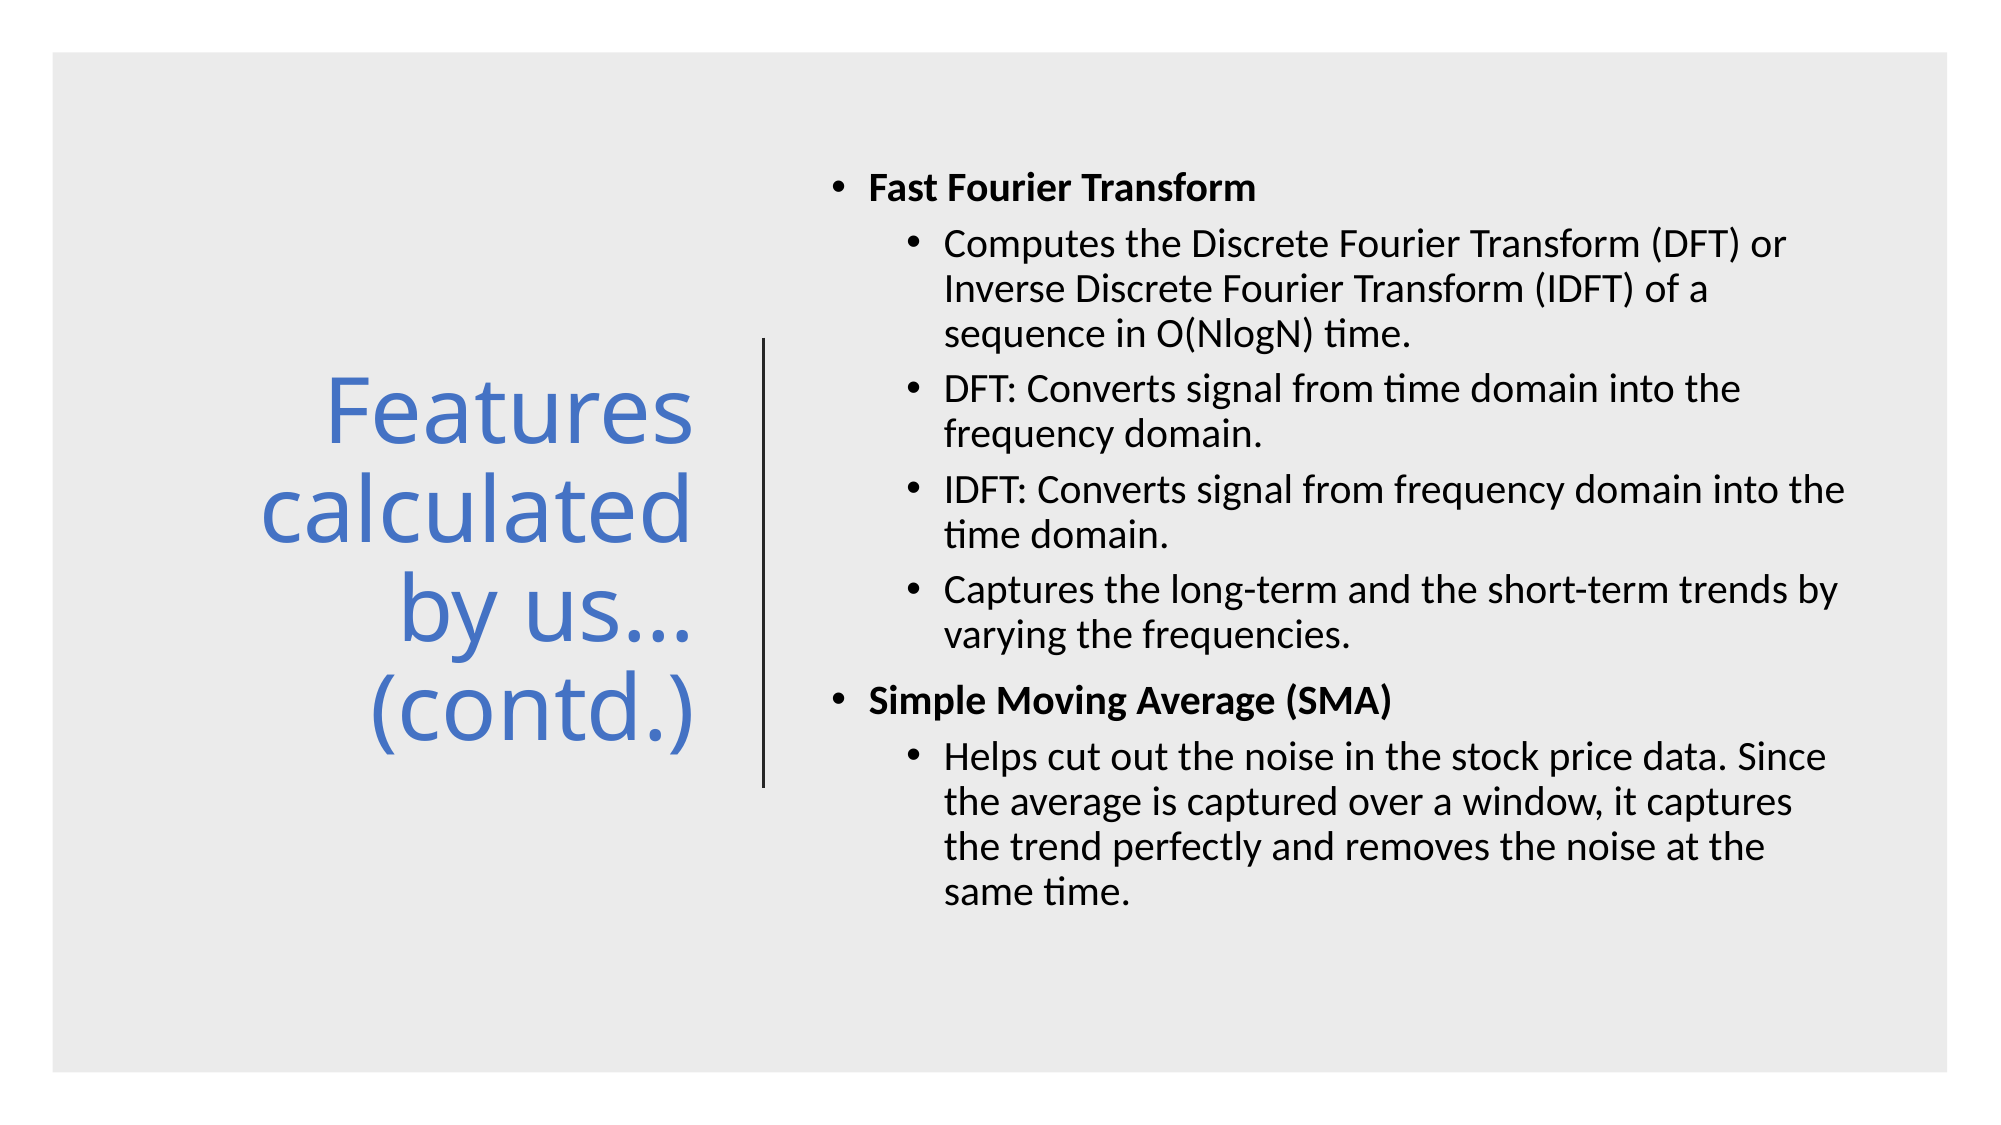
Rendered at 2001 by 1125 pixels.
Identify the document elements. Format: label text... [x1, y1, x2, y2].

title Features calculated by us…(contd.) [137, 158, 711, 967]
text_box [52, 51, 1948, 1073]
list Fast Fourier Transform Computes the Discrete Fourier Transform (DFT) or Inverse Discrete Fourier Transform (IDFT) of a sequence in O(NlogN) time. DFT: Converts signal from time domain into the frequency domain. IDFT: Converts signal from frequency domain into the time domain. Captures the long-term and the short-term trends by varying the frequencies. Simple Moving Average (SMA) Helps cut out the noise in the stock price data. Since the average is captured over a window, it captures the trend perfectly and removes the noise at the same time. [816, 158, 1863, 967]
